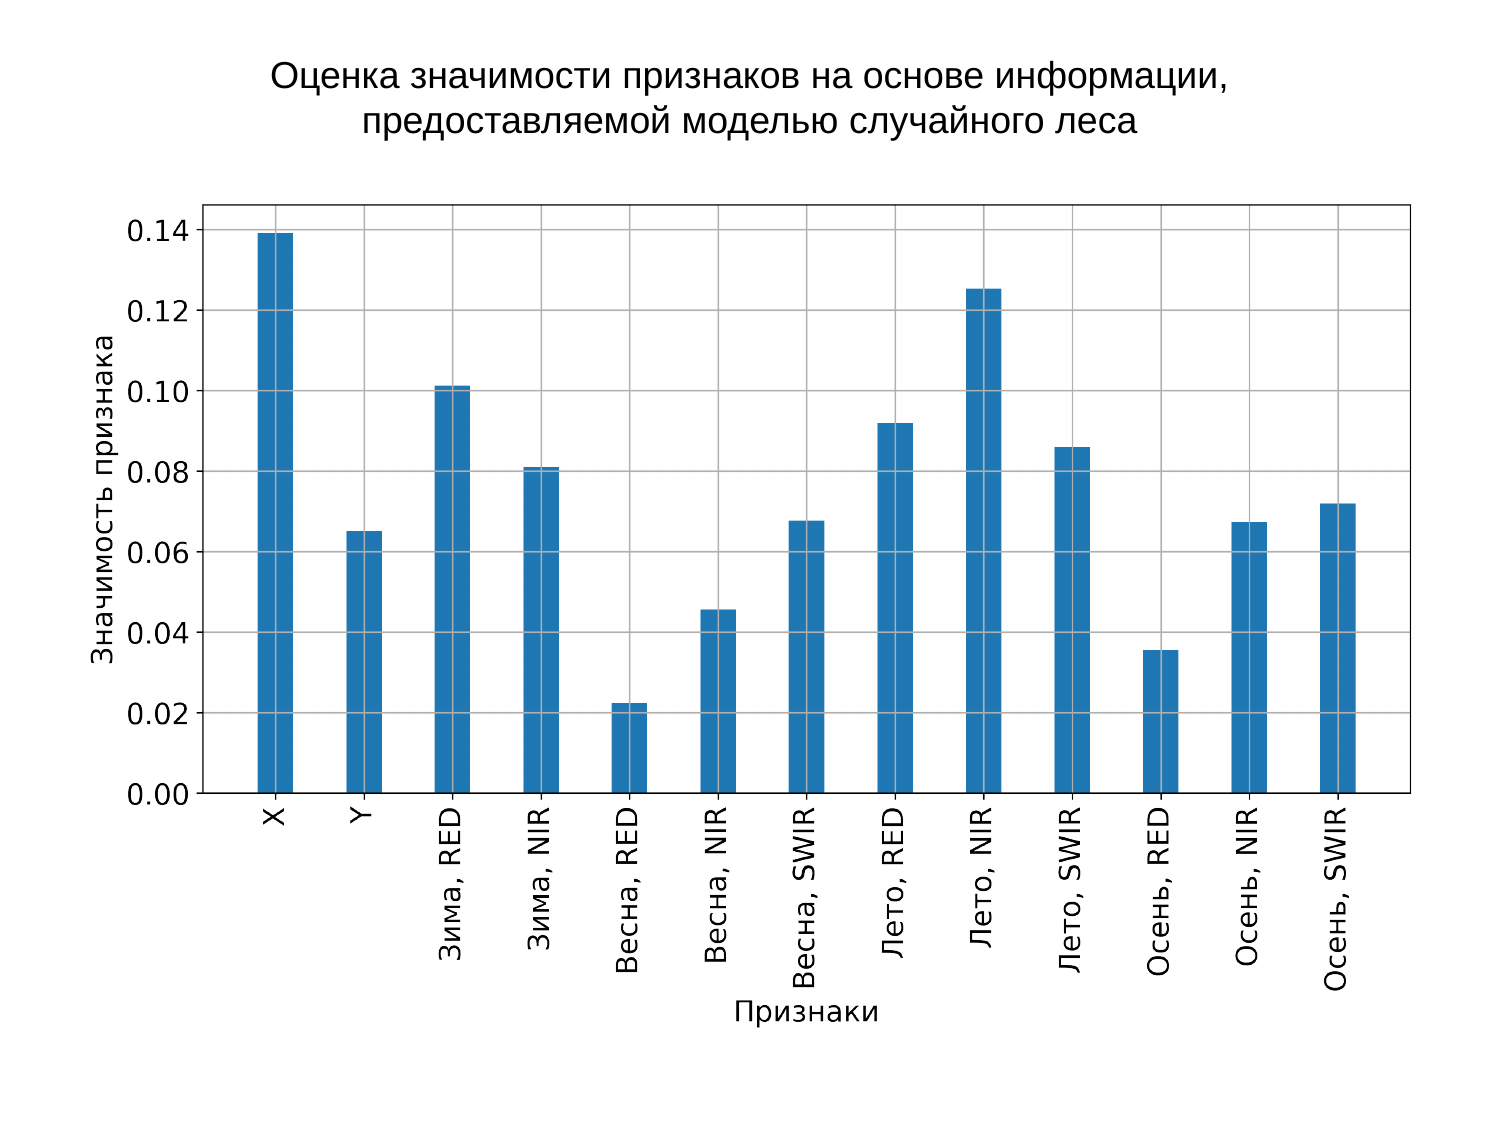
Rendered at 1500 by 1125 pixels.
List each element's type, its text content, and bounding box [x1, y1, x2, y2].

text_box Оценка значимости признаков на основе информации, предоставляемой моделью случайного леса [105, 43, 1395, 149]
picture [77, 192, 1423, 1040]
